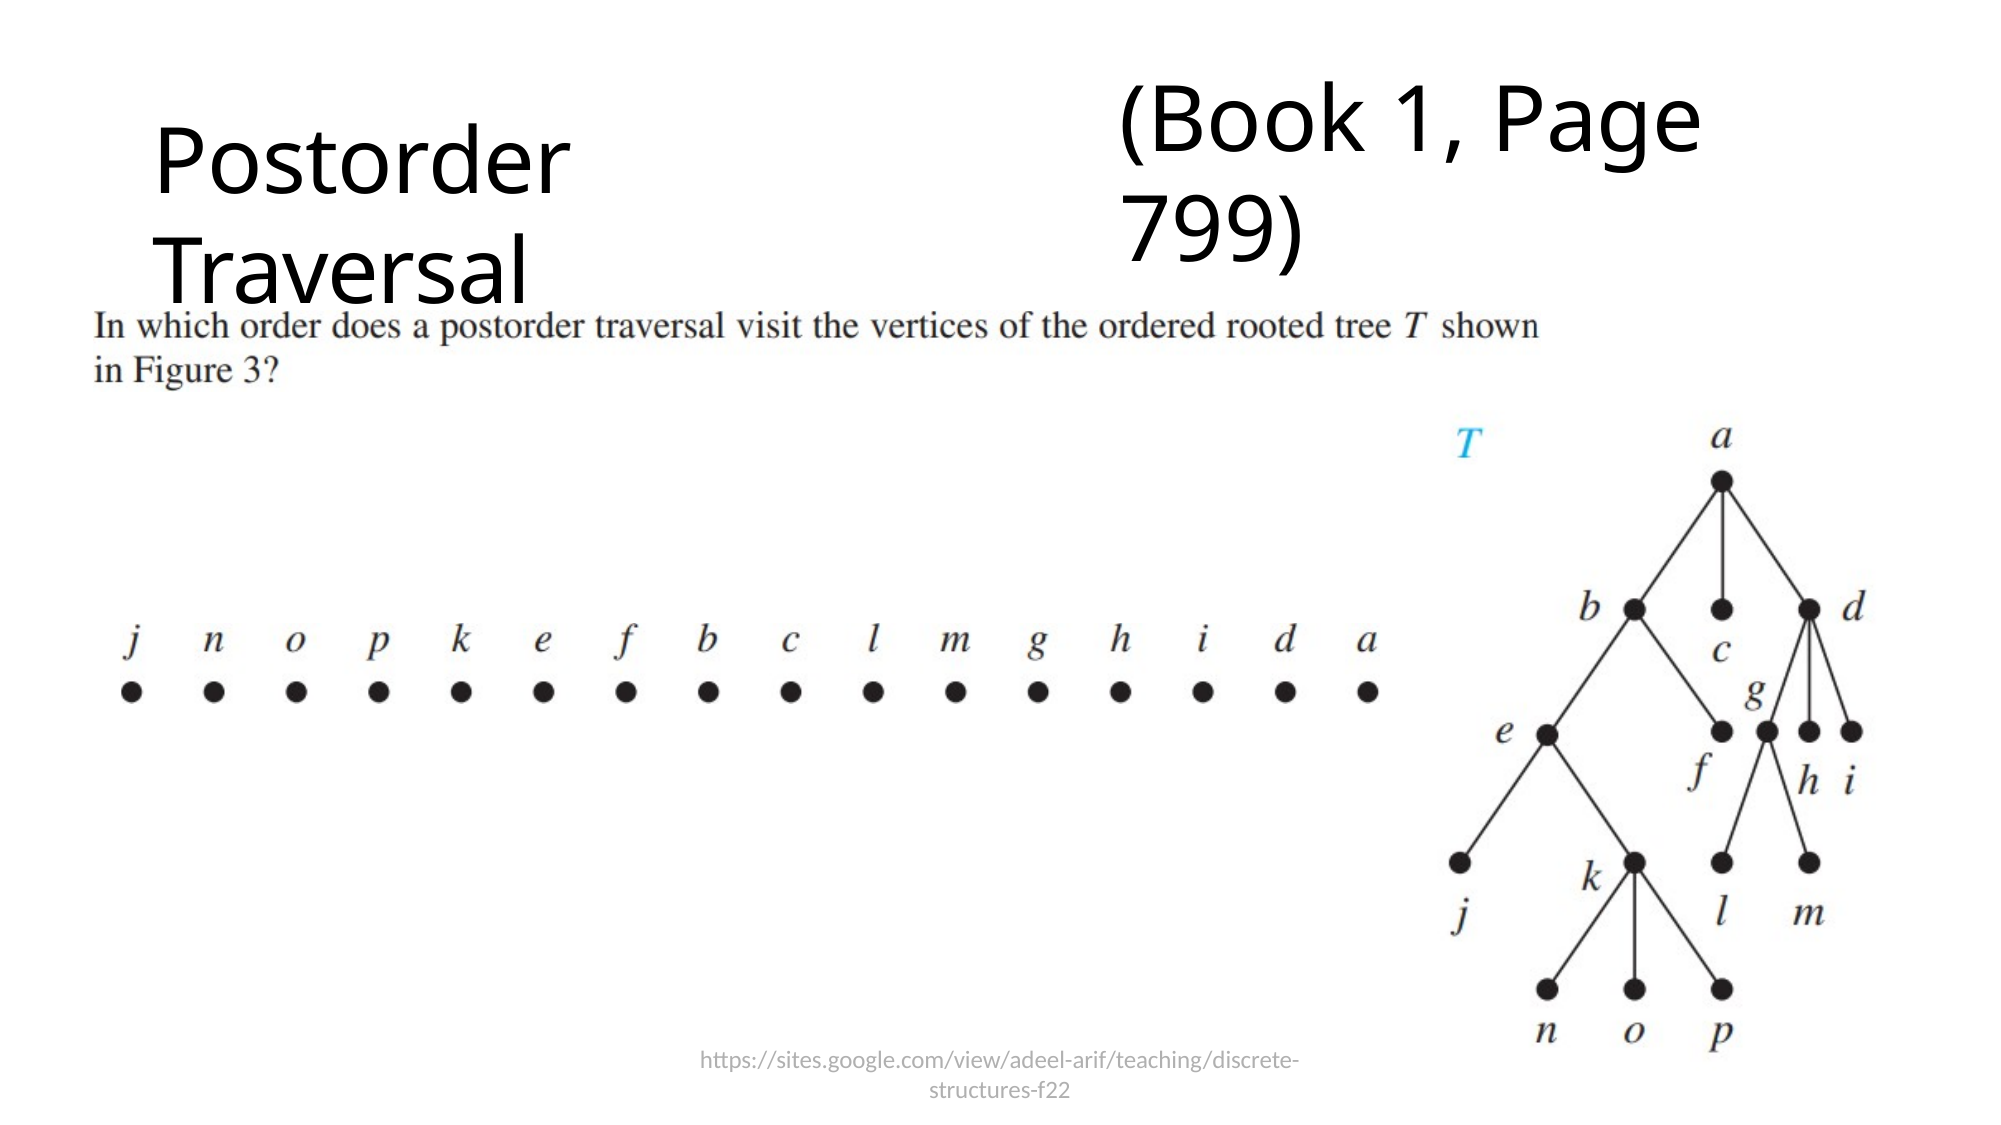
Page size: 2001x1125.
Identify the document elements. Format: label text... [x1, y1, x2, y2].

text_box Postorder Traversal [150, 280, 858, 310]
footer https://sites.google.com/view/adeel-arif/teaching/discrete- structures-f22 [694, 1071, 1306, 1125]
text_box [93, 310, 1890, 1071]
title (Book 1, Page 799) [137, 57, 1863, 280]
